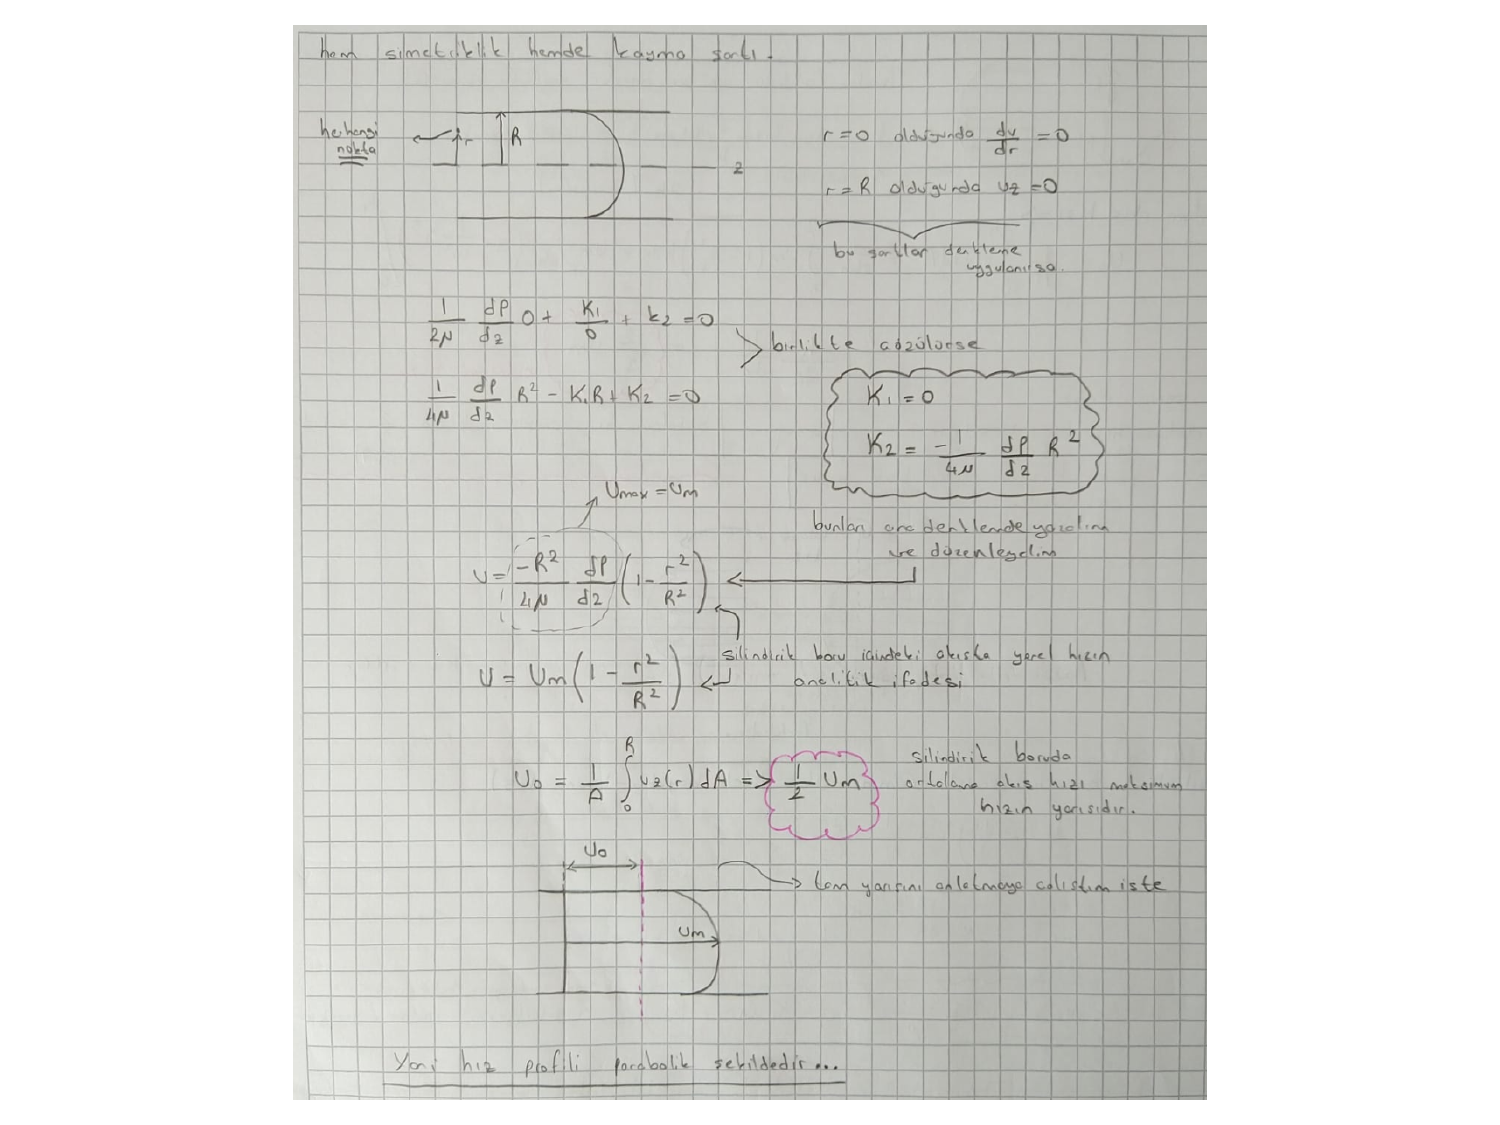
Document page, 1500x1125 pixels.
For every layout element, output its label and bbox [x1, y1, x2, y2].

picture [213, 25, 1287, 1100]
